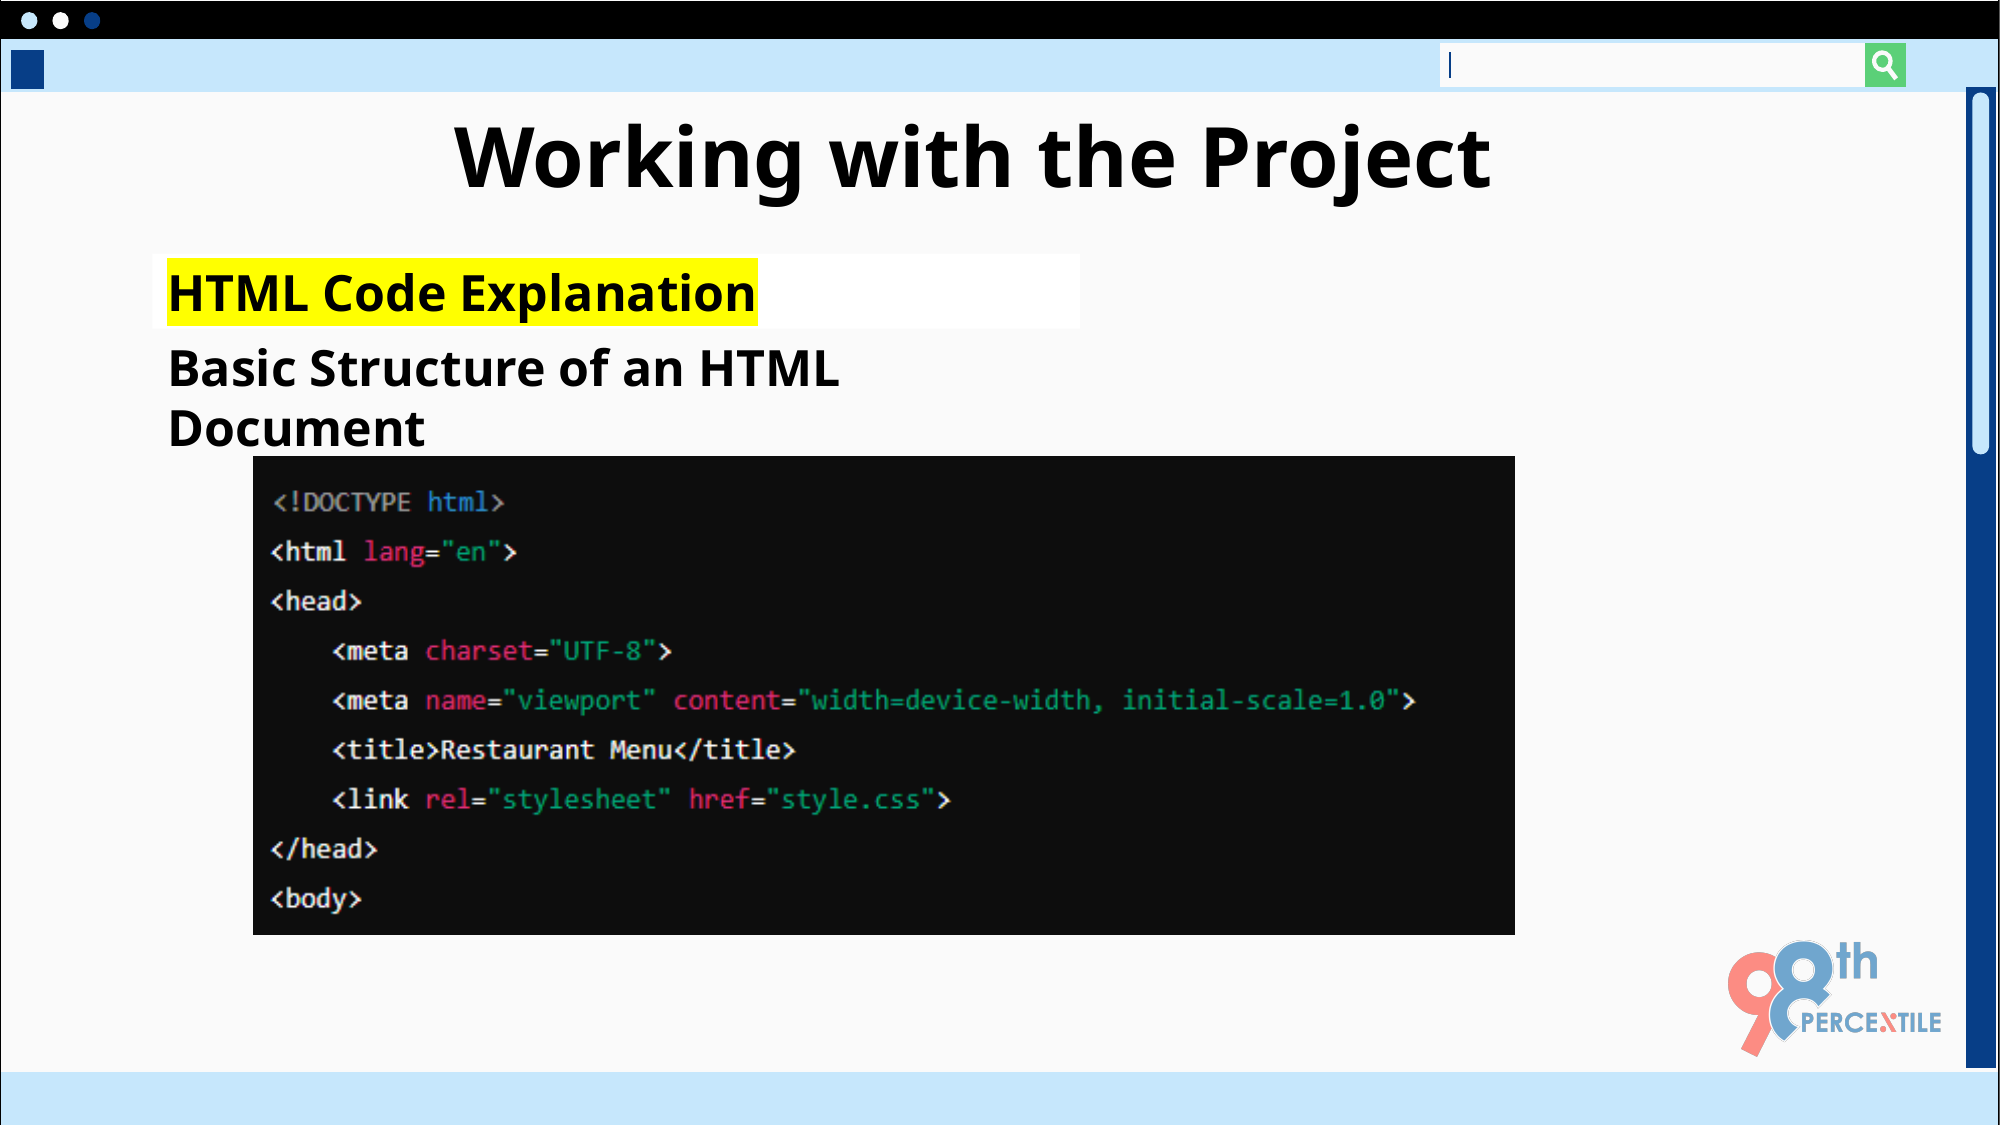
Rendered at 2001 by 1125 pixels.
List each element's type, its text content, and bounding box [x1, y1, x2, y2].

text_box Basic Structure of an HTML Document [152, 329, 1081, 465]
picture [252, 456, 1515, 935]
text_box HTML Code Explanation [152, 253, 1081, 329]
title Working with the Project [35, 88, 1913, 254]
picture [1724, 938, 1944, 1061]
